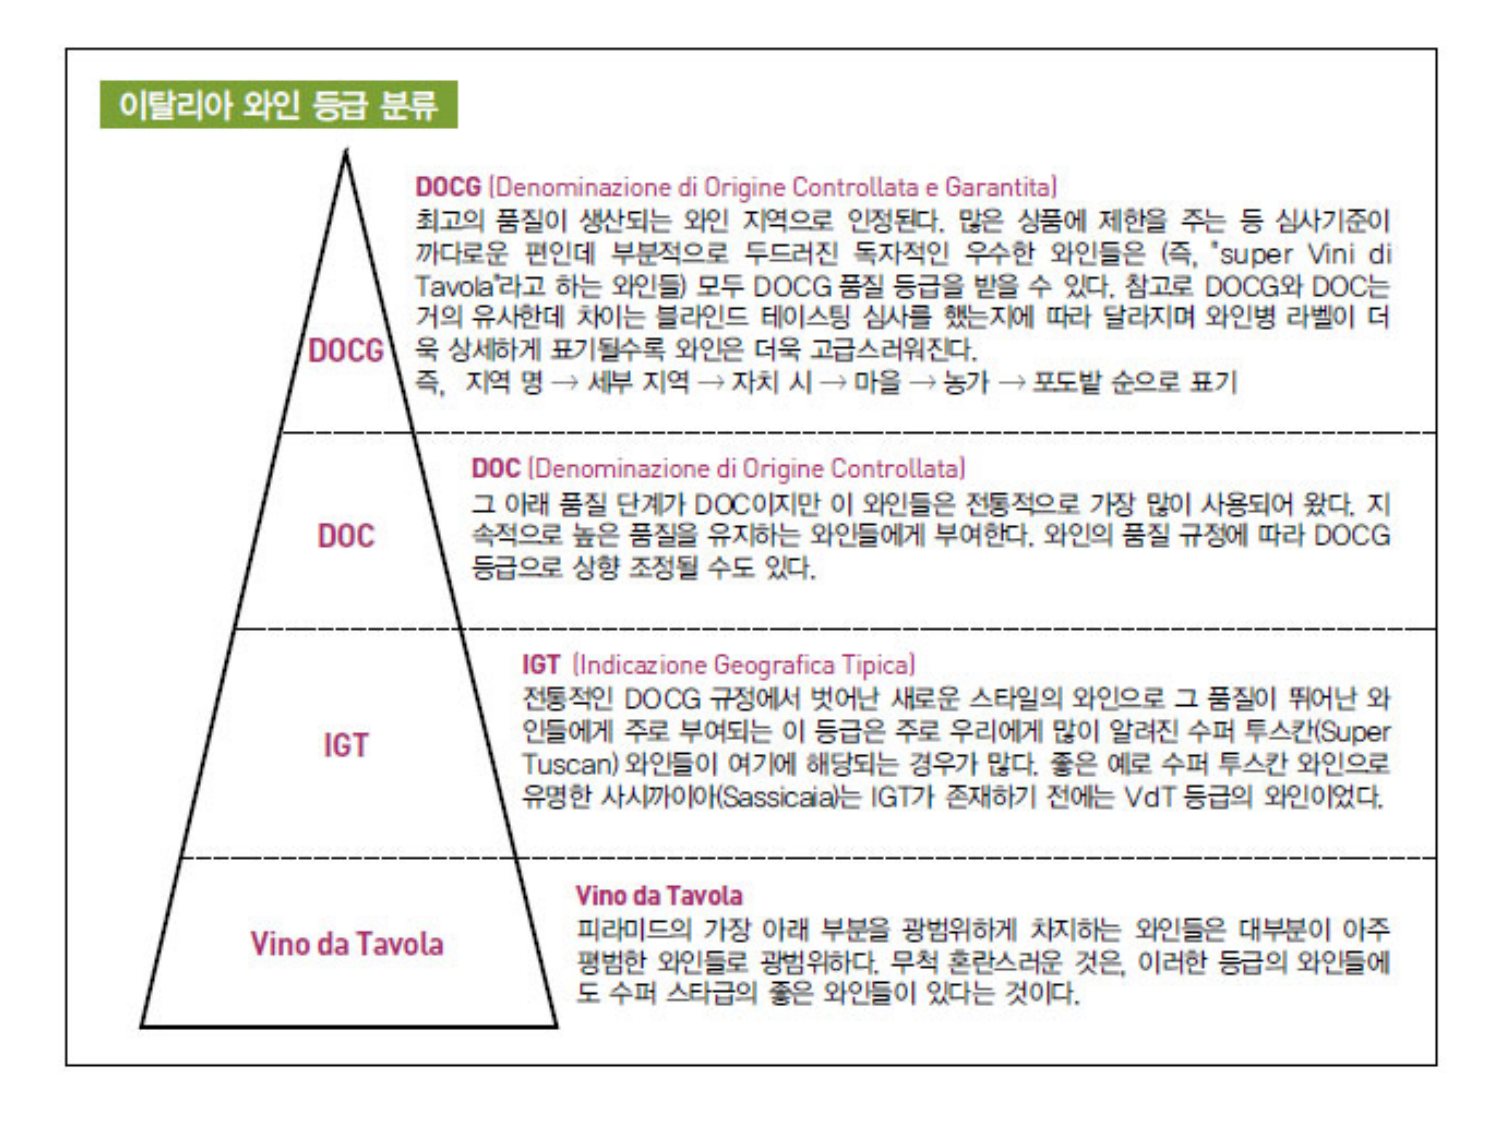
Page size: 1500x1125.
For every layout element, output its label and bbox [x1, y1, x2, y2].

picture [57, 44, 1447, 1078]
